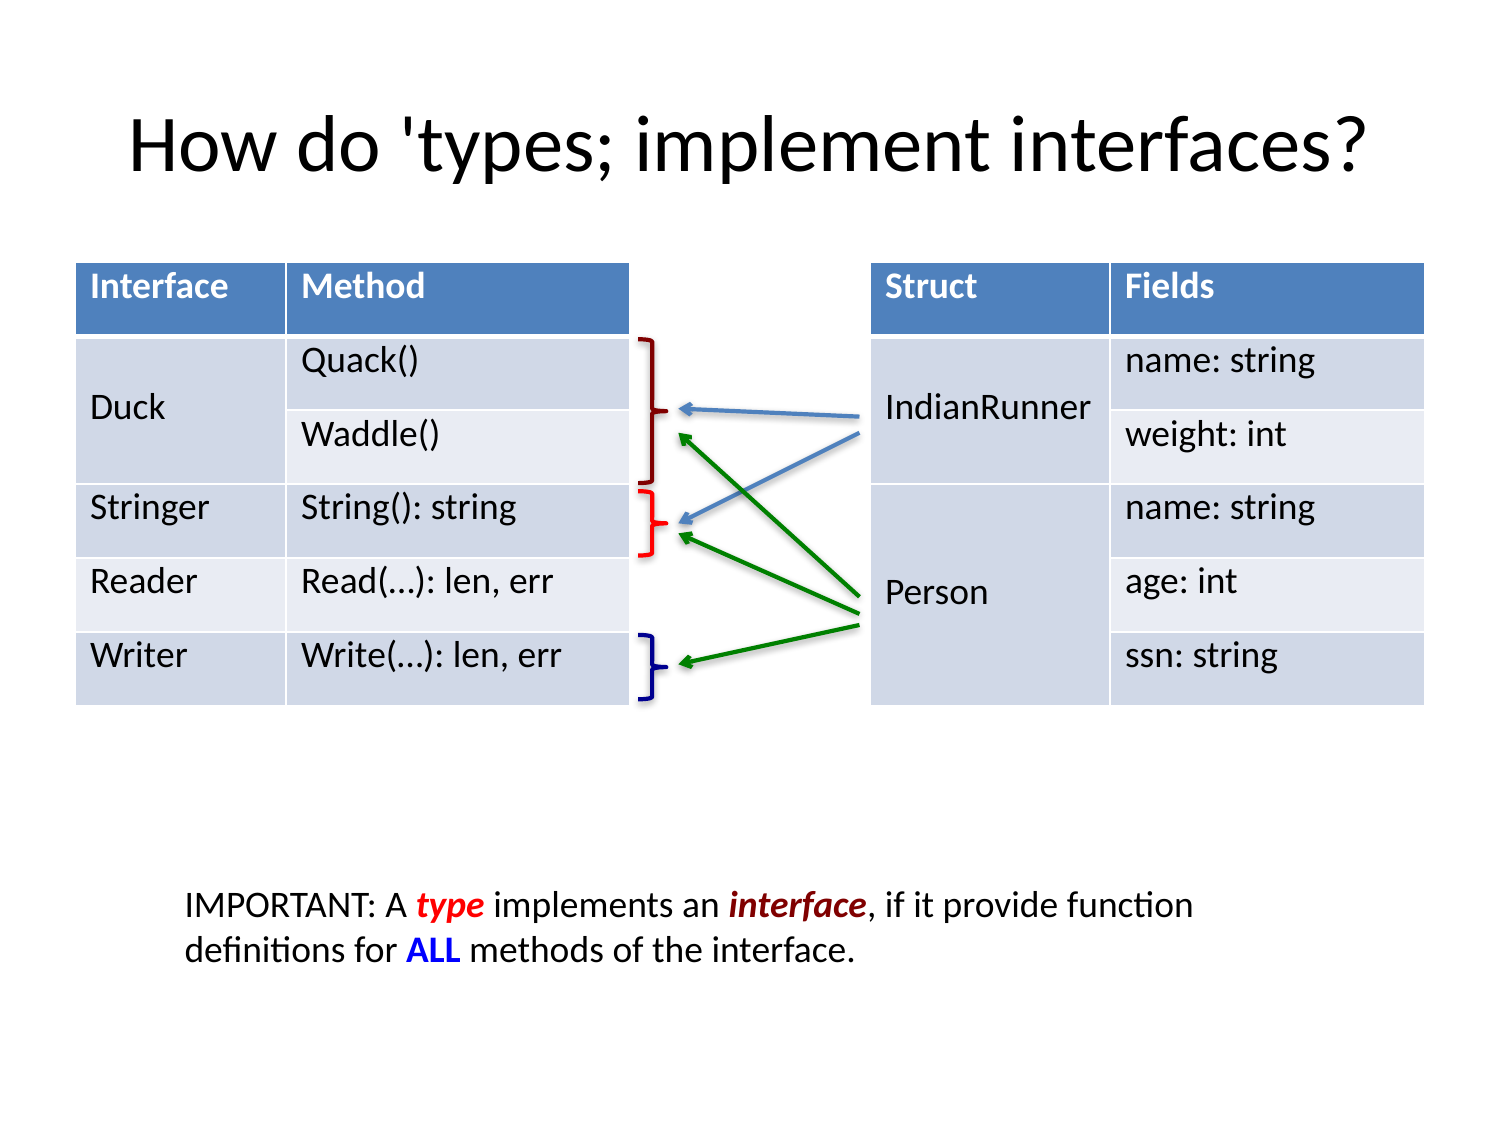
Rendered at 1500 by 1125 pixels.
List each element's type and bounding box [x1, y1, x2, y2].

text_box [638, 489, 669, 558]
table_cell [287, 411, 629, 483]
table_cell [1111, 485, 1424, 557]
text_box [638, 337, 669, 486]
table_cell [871, 485, 1109, 705]
table_header [76, 263, 285, 334]
text_box [678, 624, 860, 665]
table_cell [287, 559, 629, 631]
title [75, 45, 1425, 233]
table_cell [1111, 559, 1424, 631]
table_cell [287, 633, 629, 705]
table_cell [76, 559, 285, 631]
table_cell [871, 339, 1109, 483]
table_cell [76, 485, 285, 557]
table_header [1111, 263, 1424, 334]
table_cell [1111, 339, 1424, 409]
table_cell [76, 633, 285, 705]
table_cell [287, 485, 629, 557]
table_header [871, 263, 1109, 334]
table_header [287, 263, 629, 334]
table_cell [1111, 411, 1424, 483]
table_cell [76, 339, 285, 483]
text_box [678, 432, 860, 615]
text_box [638, 632, 669, 702]
table_cell [287, 339, 629, 409]
text_box [169, 872, 1210, 978]
text_box [678, 408, 860, 417]
table_cell [1111, 633, 1424, 705]
